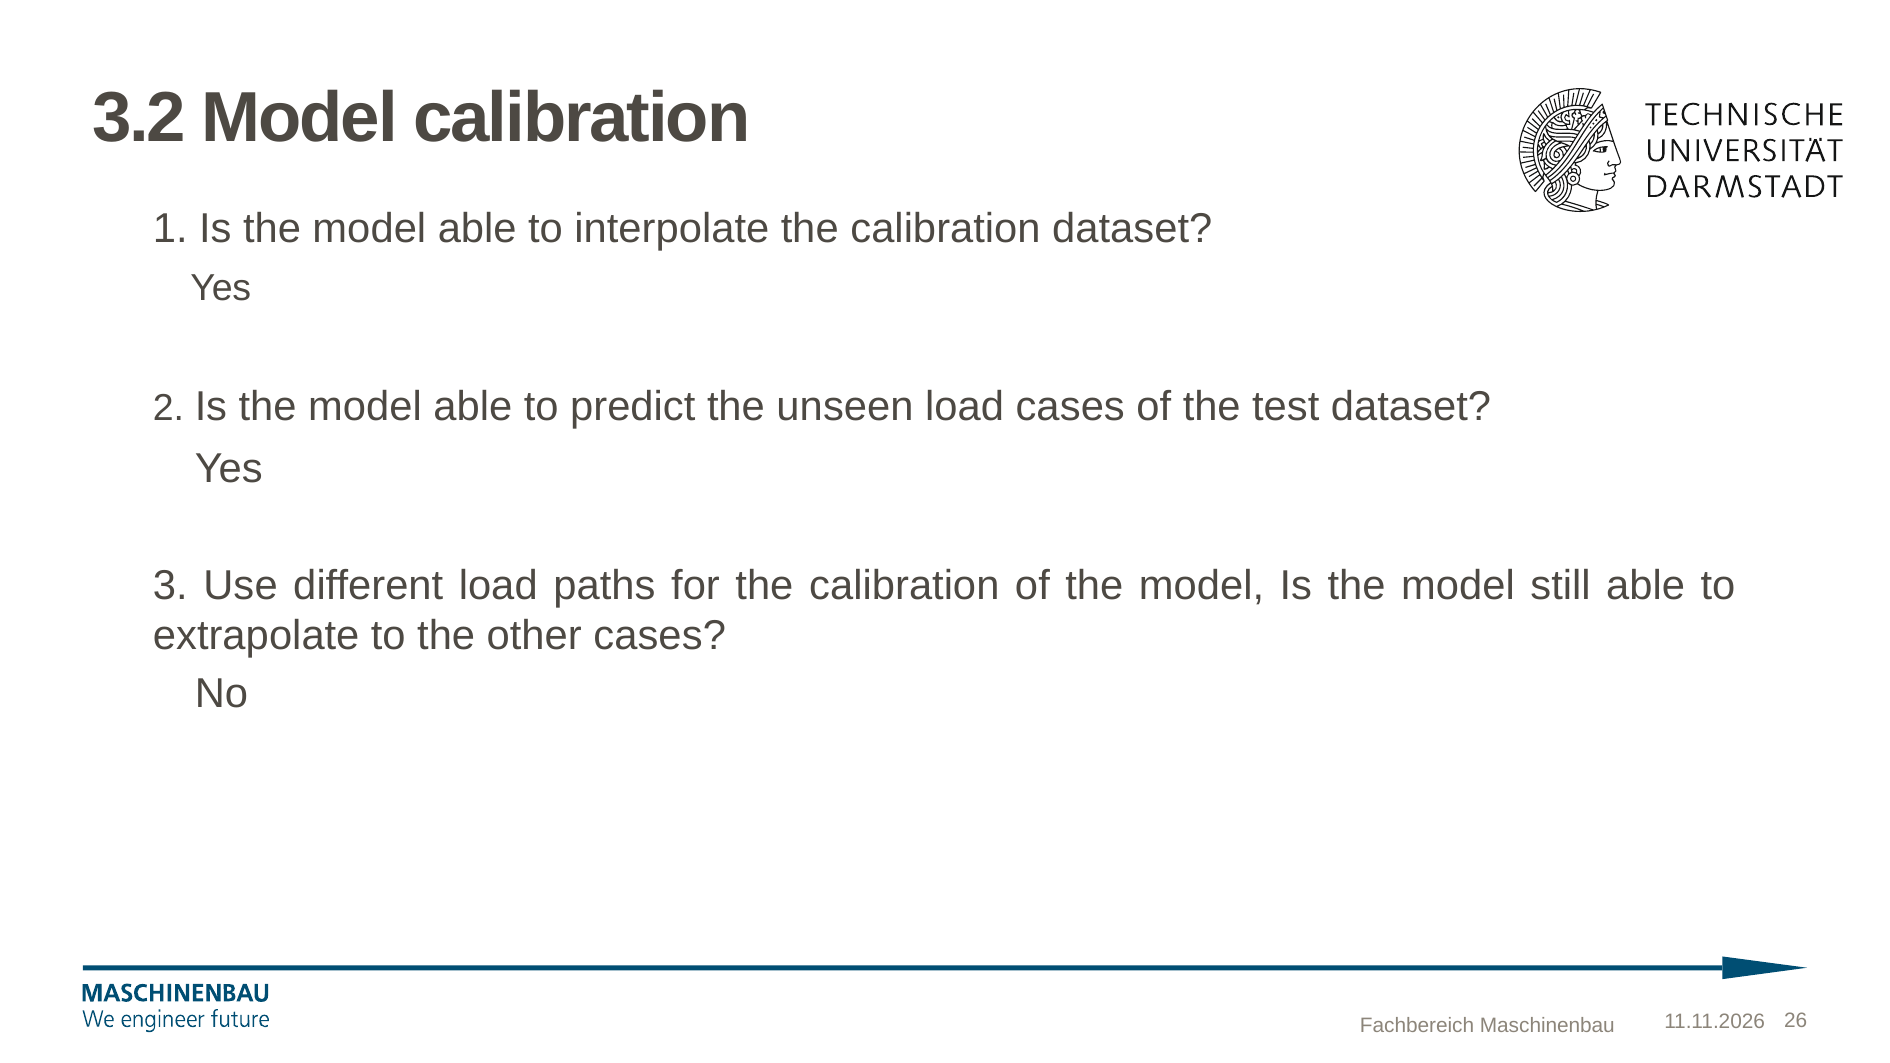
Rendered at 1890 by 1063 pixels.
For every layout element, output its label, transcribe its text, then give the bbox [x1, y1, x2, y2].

title 3.2 Model calibration [92, 70, 1525, 225]
footer Fachbereich Maschinenbau [288, 973, 1639, 1037]
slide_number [1639, 973, 1790, 1033]
text_box 1. Is the model able to interpolate the calibration dataset? Yes 2. Is the model able to predict the unseen load cases of the test dataset? Yes 3. Use different load paths for the calibration of the model, Is the model still able to extrapolate to the other cases? No [153, 200, 1737, 842]
slide_number 26 [1748, 980, 1808, 1028]
